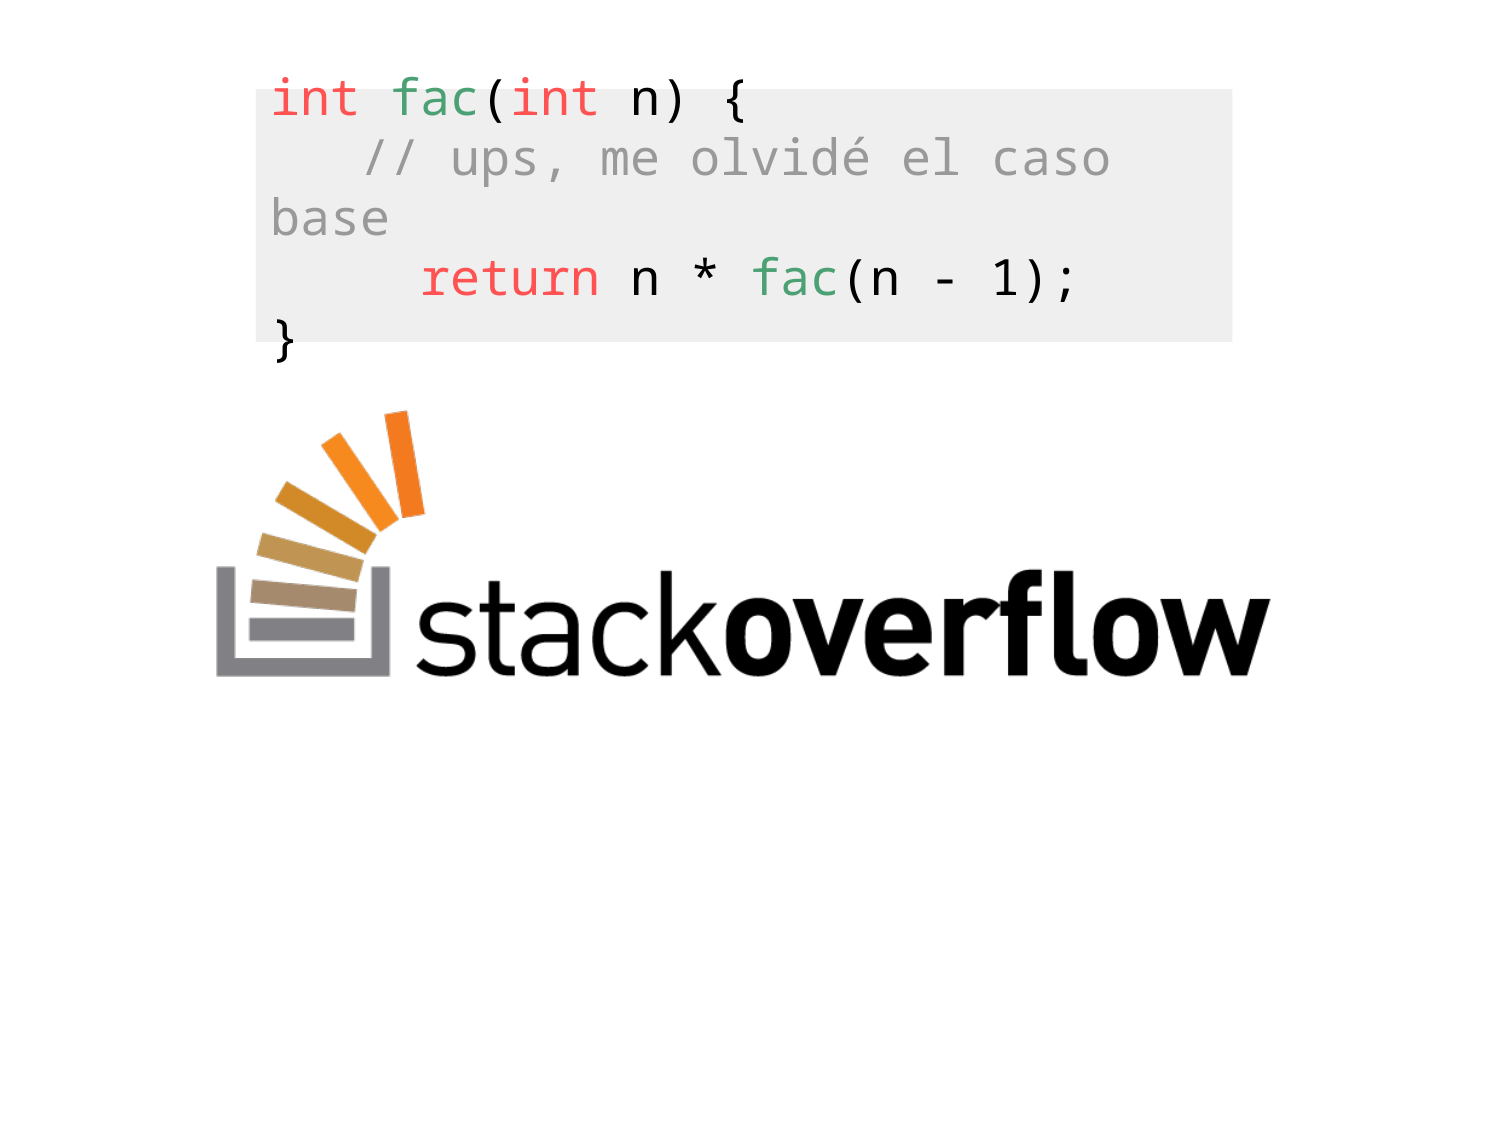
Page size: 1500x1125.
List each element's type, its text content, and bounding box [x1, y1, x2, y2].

text_box int fac(int n) { // ups, me olvidé el caso base return n * fac(n - 1); } [255, 89, 1233, 342]
picture [209, 402, 1279, 685]
